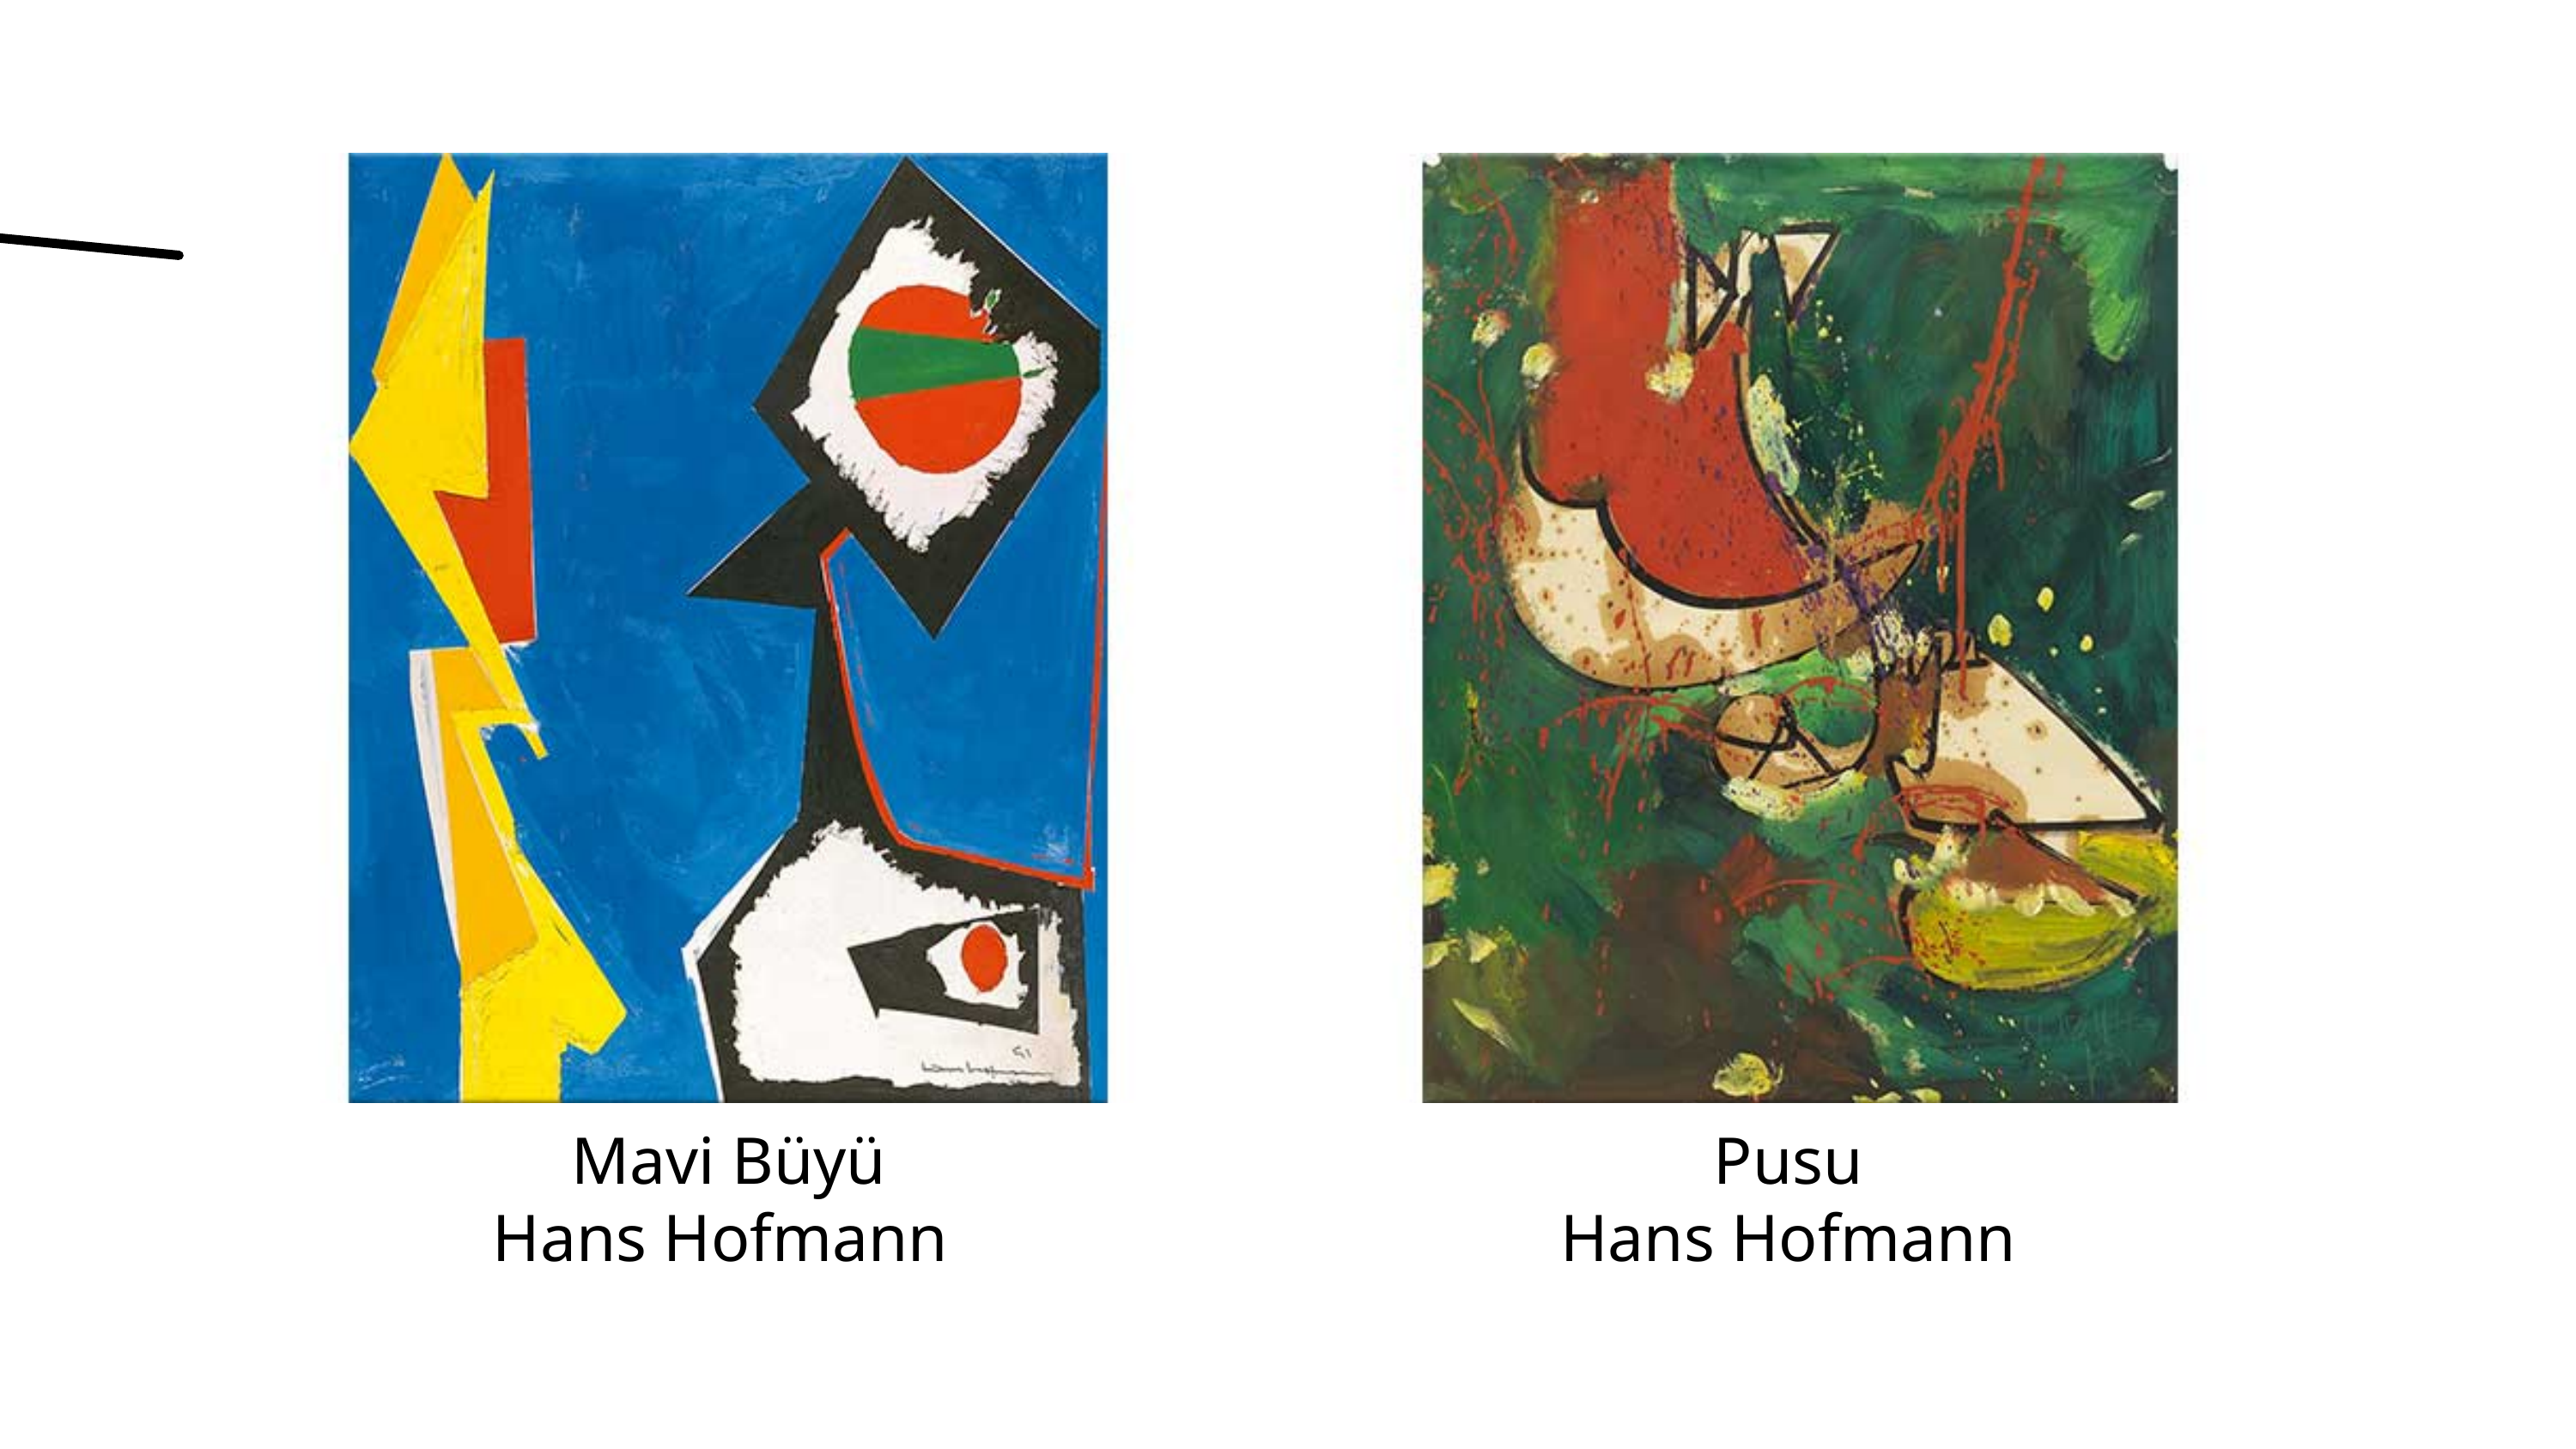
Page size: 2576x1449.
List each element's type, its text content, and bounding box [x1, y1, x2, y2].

picture [253, 153, 1205, 1103]
text_box Pusu Hans Hofmann [1489, 1119, 2087, 1275]
picture [1326, 153, 2276, 1103]
text_box Mavi Büyü Hans Hofmann [429, 1119, 1029, 1275]
